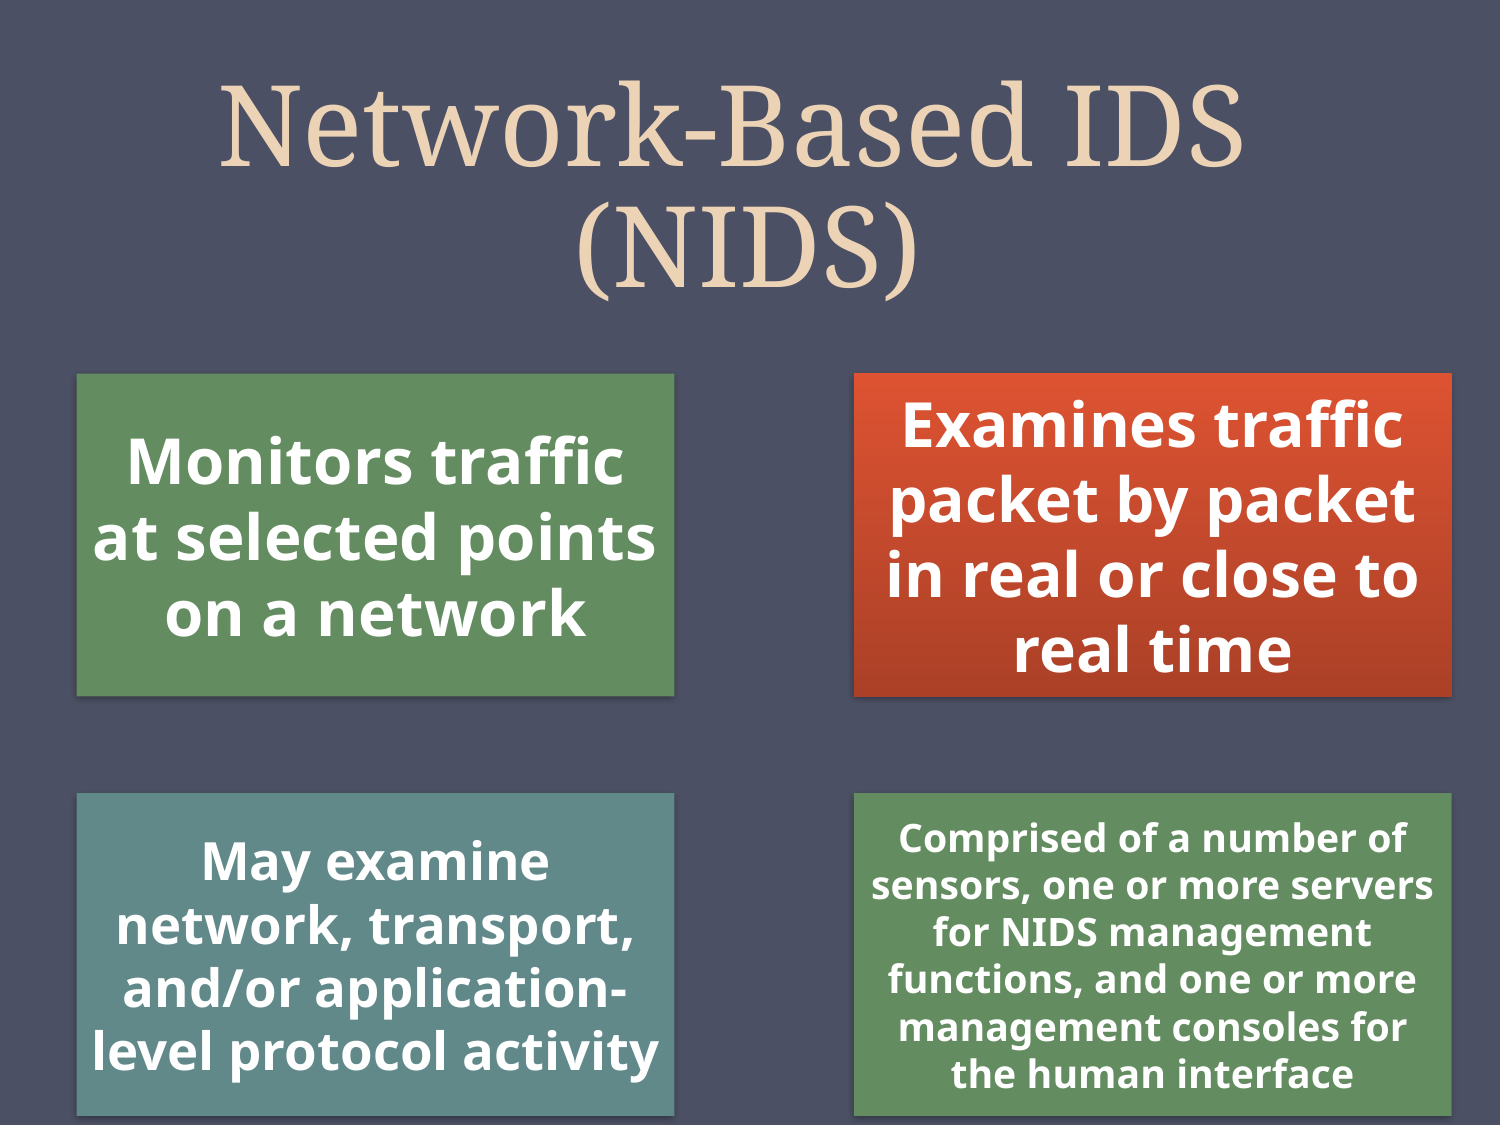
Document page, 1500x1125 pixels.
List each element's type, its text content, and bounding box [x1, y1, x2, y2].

title Network-Based IDS (NIDS) [0, 54, 1496, 318]
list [76, 373, 1452, 1099]
